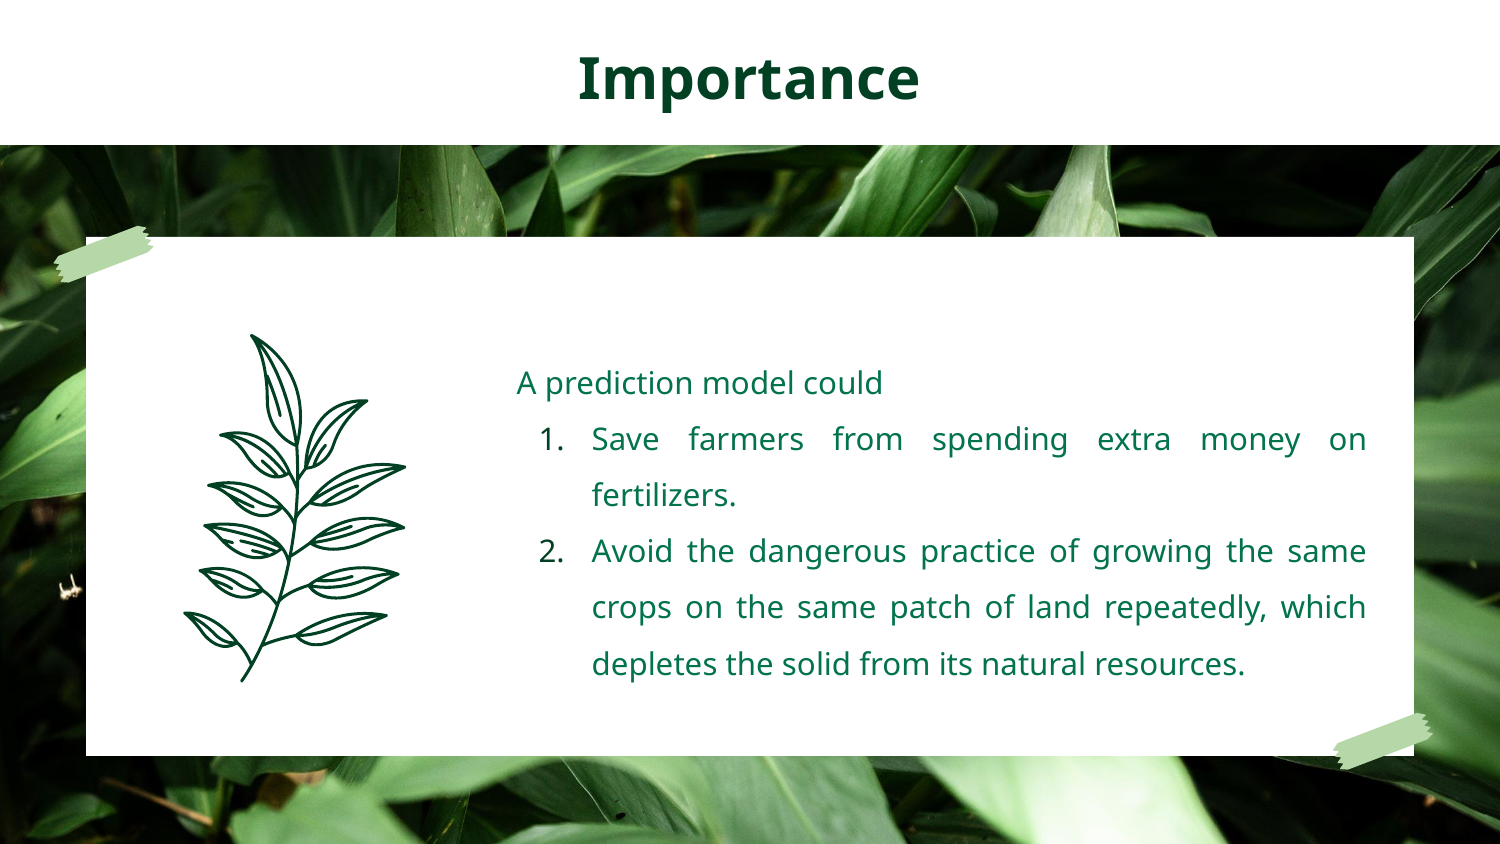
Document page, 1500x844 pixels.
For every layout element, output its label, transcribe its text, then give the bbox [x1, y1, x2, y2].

picture [0, 145, 1500, 844]
title Importance [116, 26, 1383, 121]
